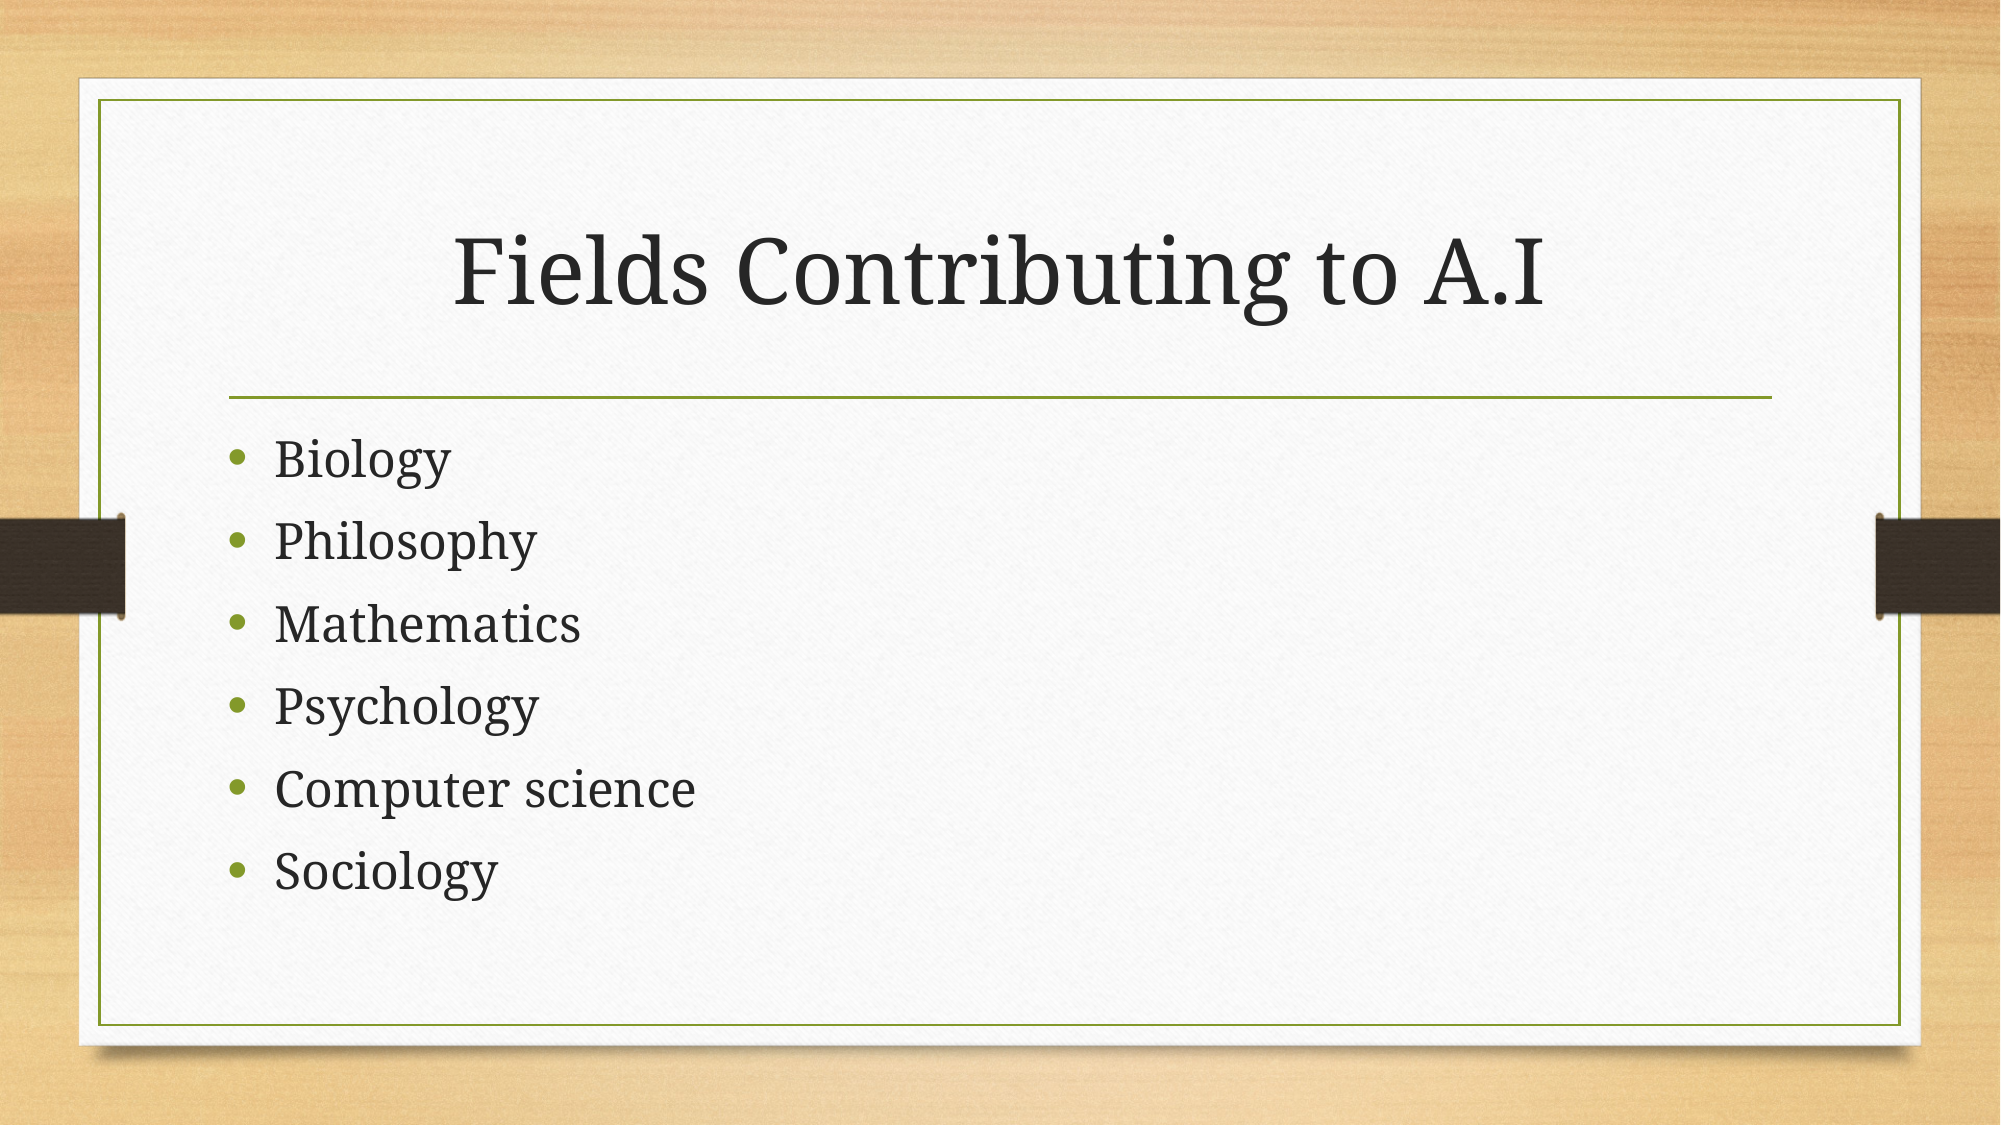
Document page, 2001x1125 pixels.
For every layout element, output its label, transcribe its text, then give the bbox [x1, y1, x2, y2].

list Biology Philosophy Mathematics Psychology Computer science Sociology [212, 419, 1788, 964]
title Fields Contributing to A.I [212, 161, 1788, 375]
picture [0, 0, 2001, 1125]
